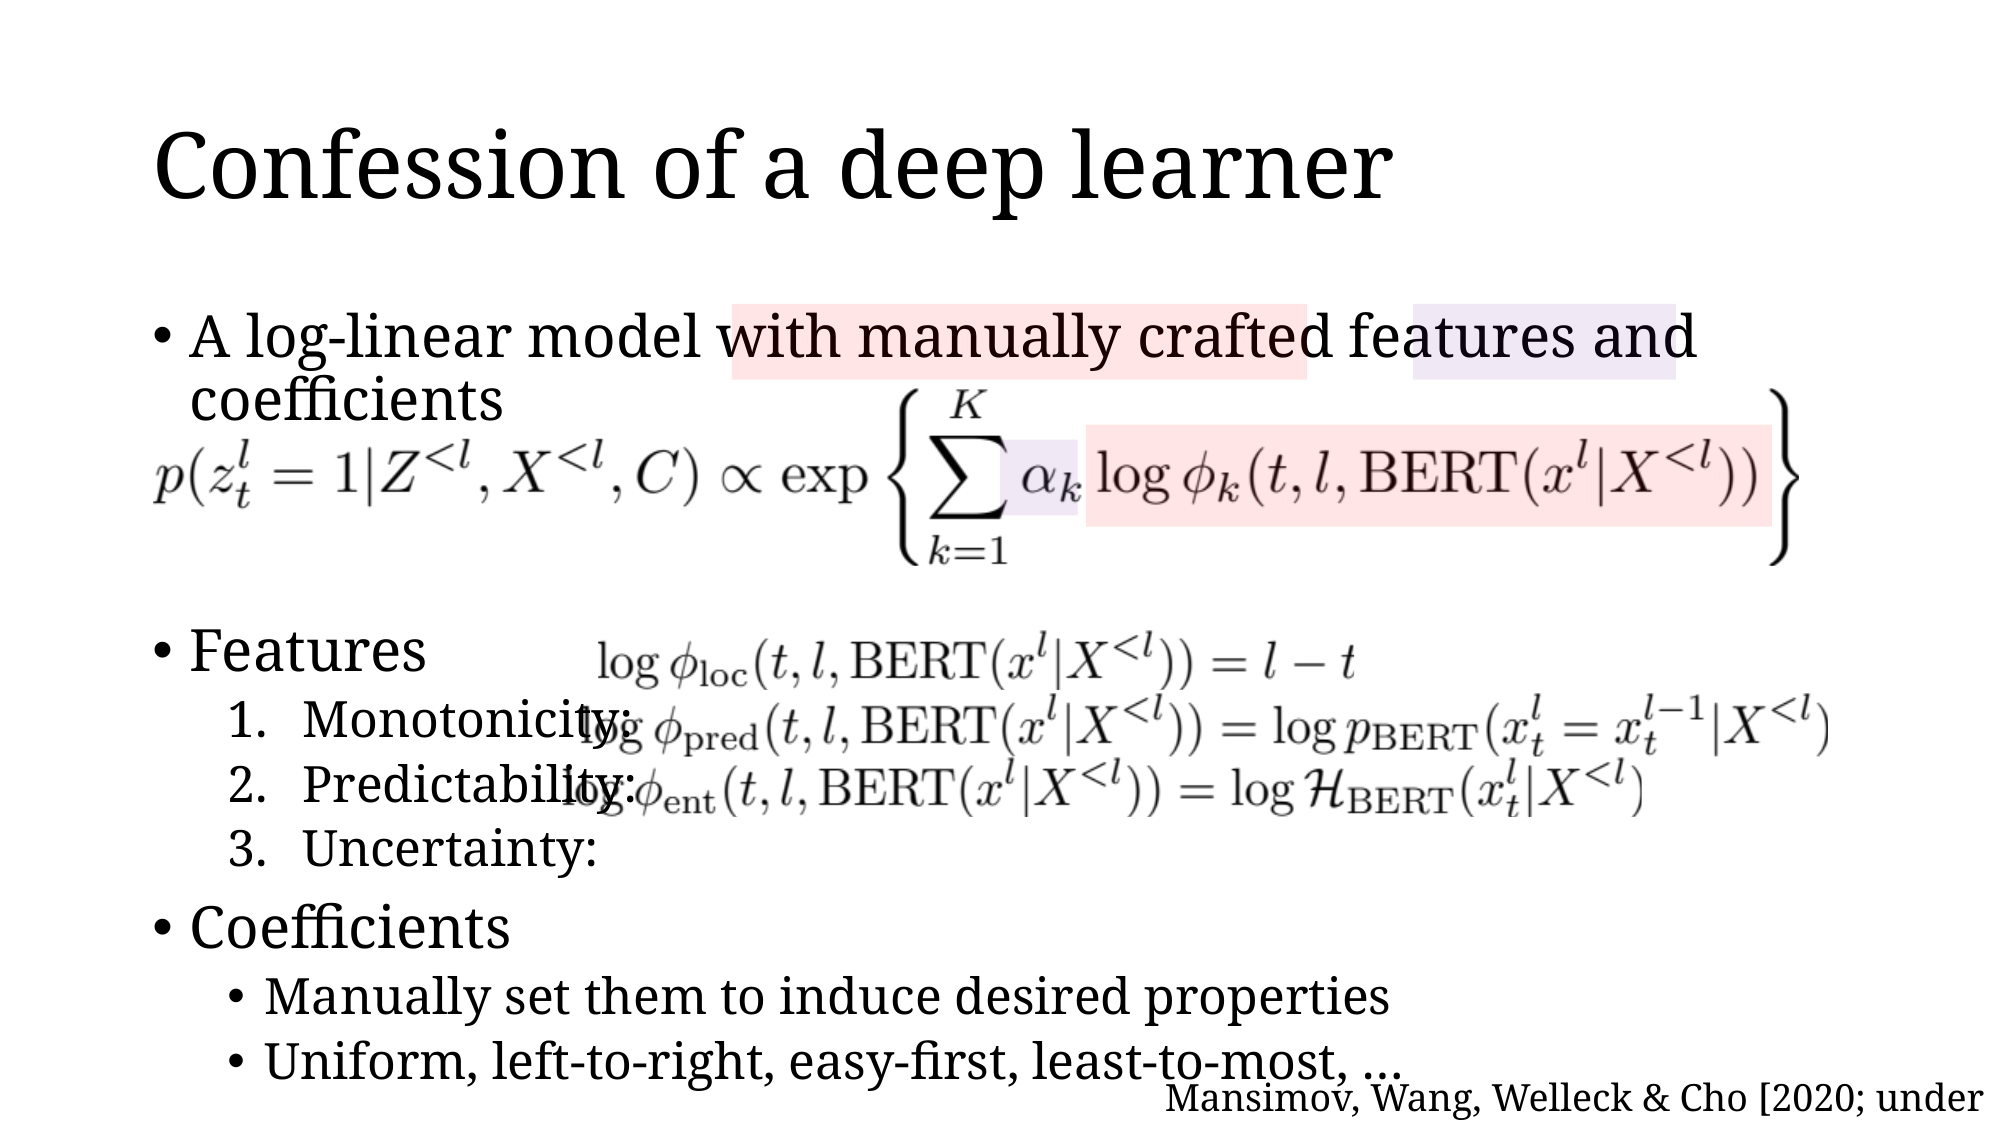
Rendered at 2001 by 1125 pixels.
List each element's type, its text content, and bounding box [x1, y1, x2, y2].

text_box [1412, 303, 1677, 381]
title Confession of a deep learner [137, 59, 1863, 278]
picture [153, 388, 1799, 566]
picture [597, 629, 1355, 690]
text_box Mansimov, Wang, Welleck & Cho [2020; under review] [1012, 1066, 2000, 1125]
text_box [731, 303, 1308, 381]
picture [562, 693, 1828, 817]
list A log-linear model with manually crafted features and coefficients Features Monotonicity: Predictability: Uncertainty: Coefficients Manually set them to induce desired properties Uniform, left-to-right, easy-first, least-to-most, … [137, 299, 1863, 1080]
